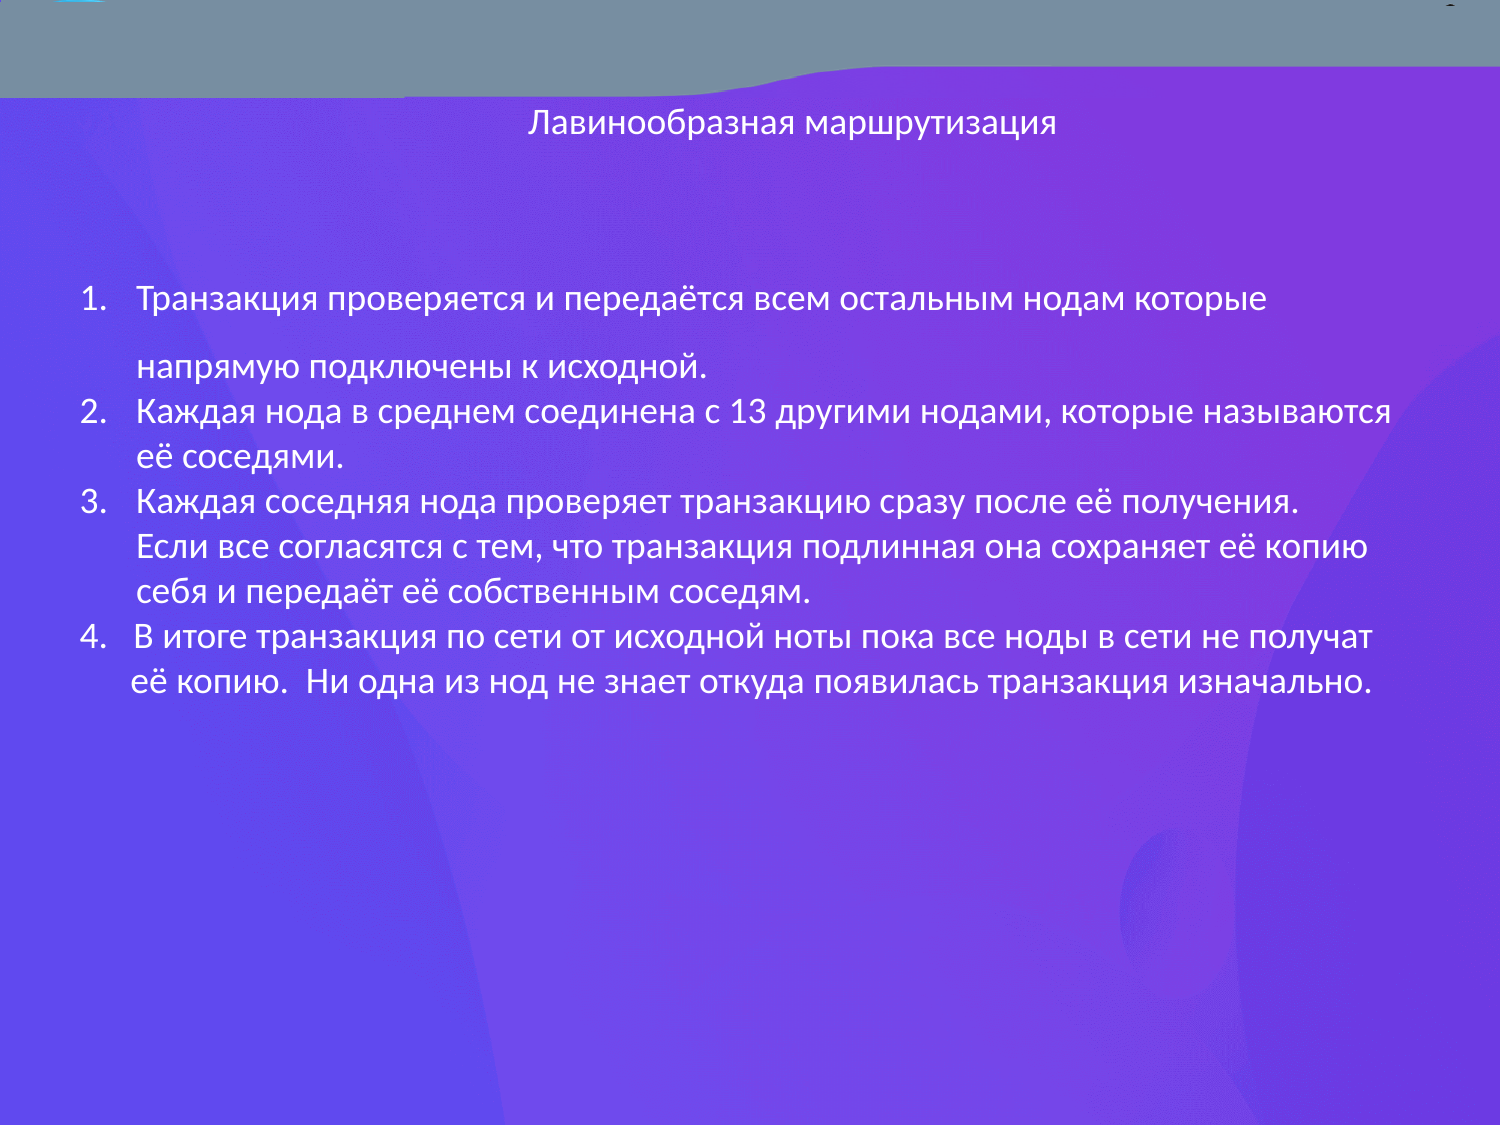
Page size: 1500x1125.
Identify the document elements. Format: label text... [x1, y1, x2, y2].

picture [0, 0, 1500, 1125]
text_box Лавинообразная маршрутизация [289, 89, 1306, 150]
text_box Транзакция проверяется и передаётся всем остальным нодам которые напрямую подключены к исходной. Каждая нода в среднем соединена с 13 другими нодами, которые называются её соседями. Каждая соседняя нода проверяет транзакцию сразу после её получения. Если все согласятся с тем, что транзакция подлинная она сохраняет её копию себя и передаёт её собственным соседям. 4. В итоге транзакция по сети от исходной ноты пока все ноды в сети не получат её копию. Ни одна из нод не знает откуда появилась транзакция изначально. [64, 243, 1424, 754]
